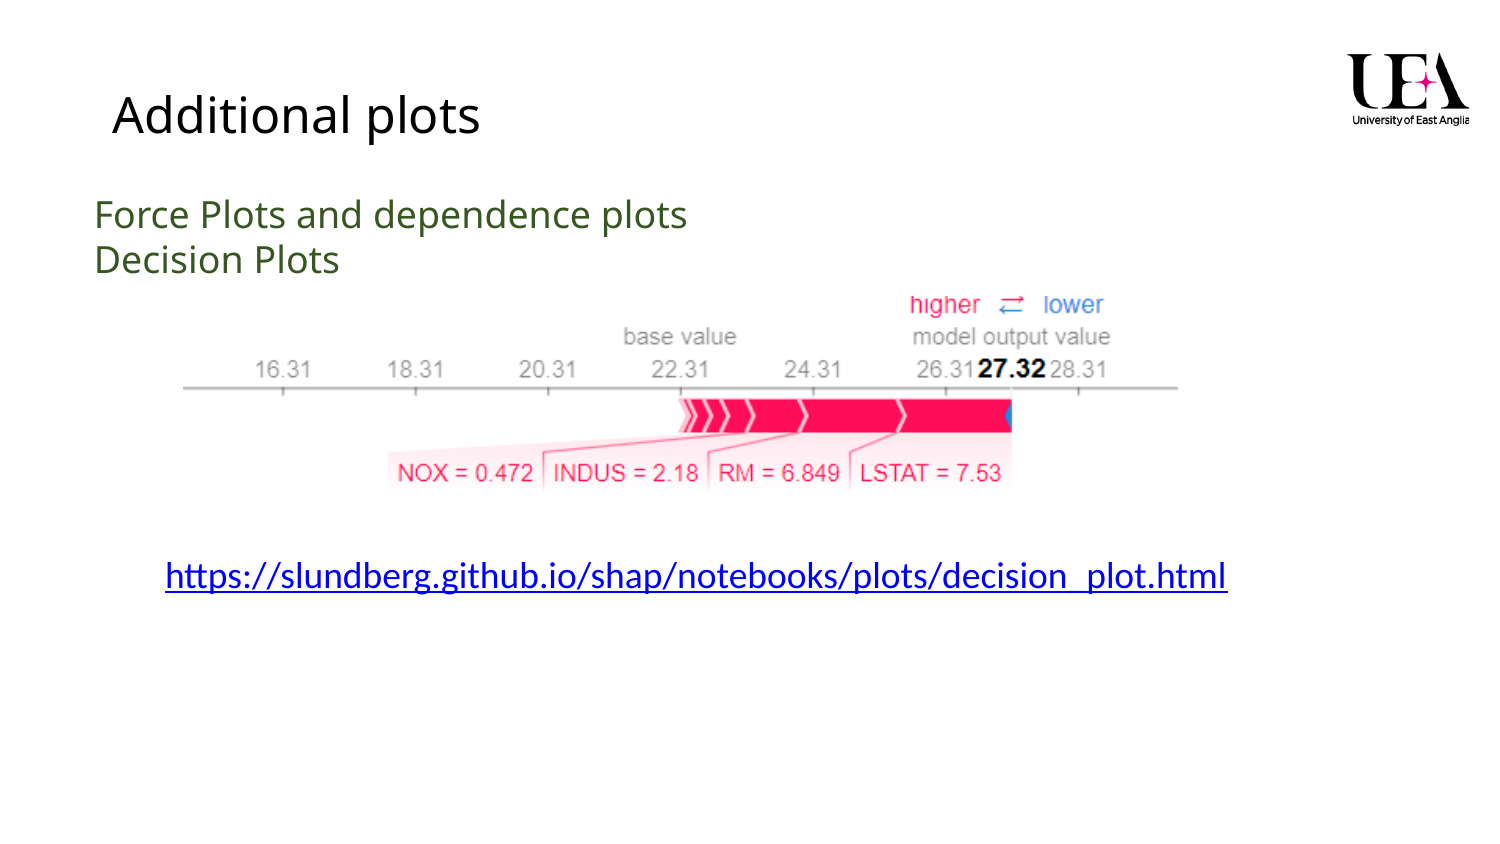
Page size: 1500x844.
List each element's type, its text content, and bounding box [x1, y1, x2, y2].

picture [183, 296, 1197, 513]
list Force Plots and dependence plots Decision Plots [93, 190, 1446, 634]
title Additional plots [112, 75, 1388, 161]
text_box https://slundberg.github.io/shap/notebooks/plots/decision_plot.html [149, 529, 1264, 844]
picture [1347, 53, 1470, 126]
